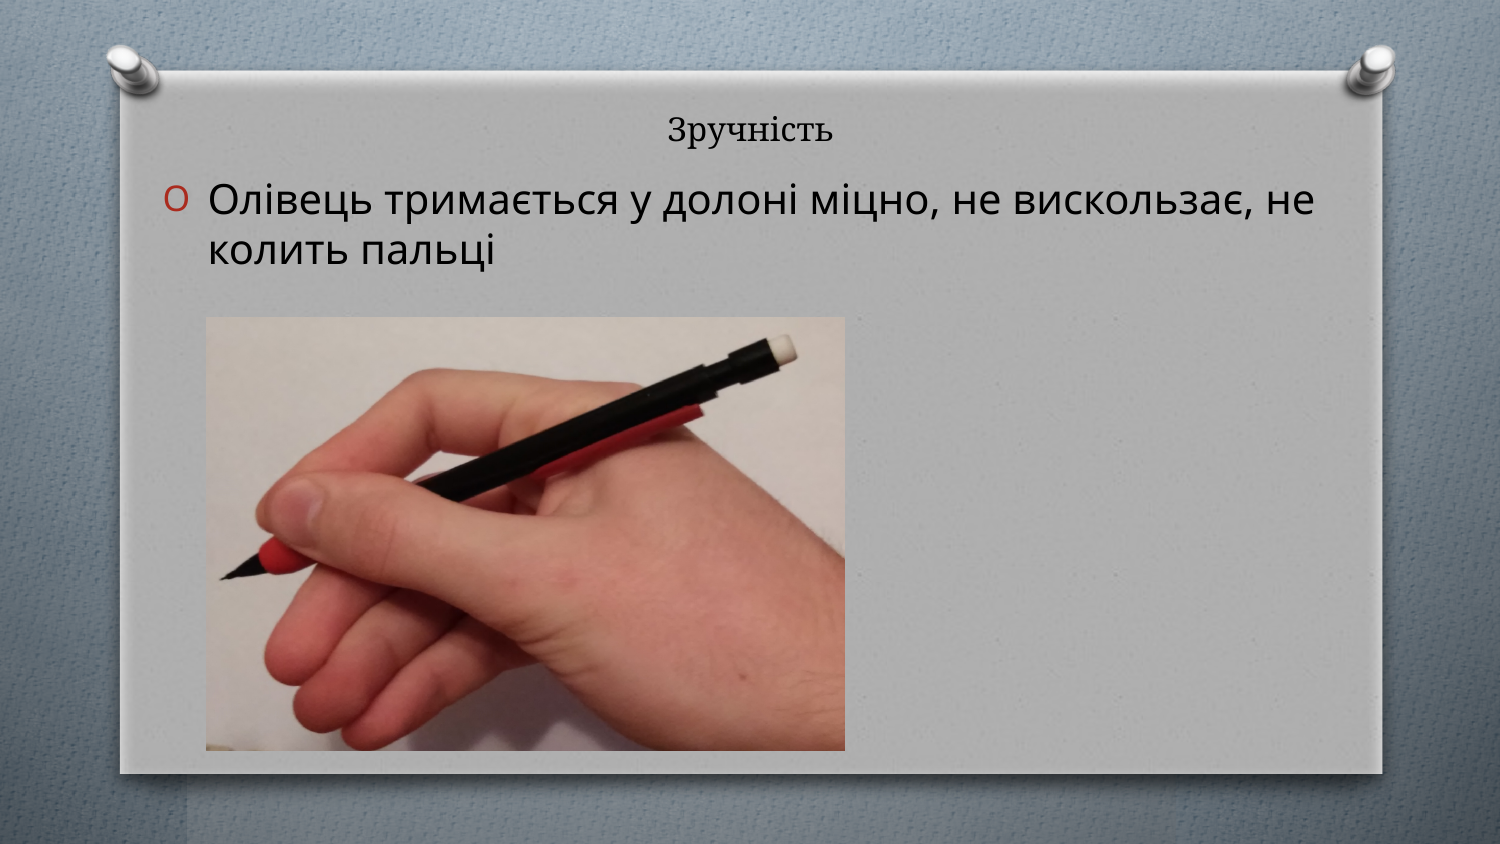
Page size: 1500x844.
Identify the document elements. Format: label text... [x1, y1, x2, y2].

picture [1322, 22, 1433, 121]
picture [80, 18, 192, 119]
picture [206, 317, 845, 751]
title Зручність [179, 100, 1323, 157]
list Олівець тримається у долоні міцно, не вискользає, не колить пальці [147, 164, 1353, 281]
